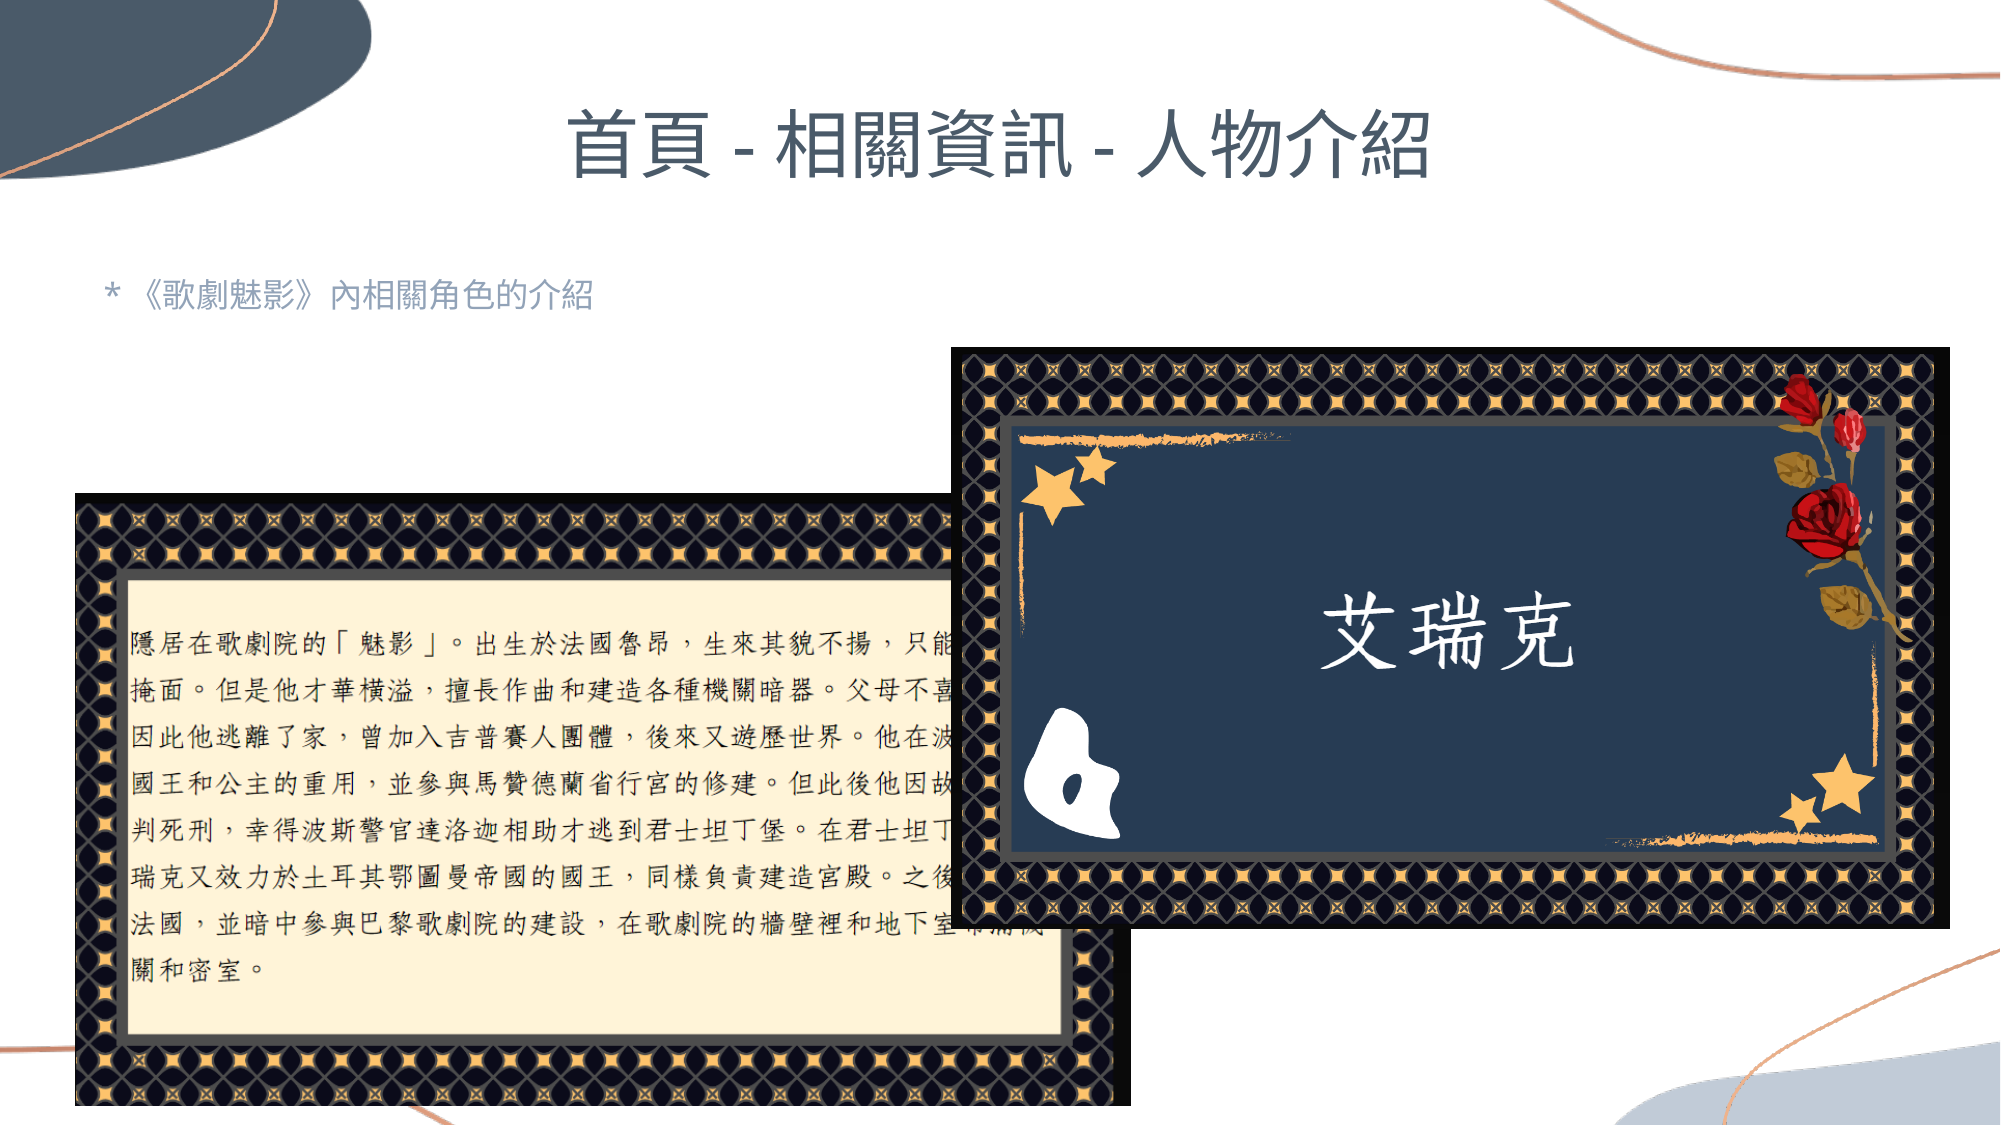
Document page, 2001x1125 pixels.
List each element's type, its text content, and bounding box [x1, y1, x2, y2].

picture [1522, 0, 2001, 107]
text_box 首頁-相關資訊-人物介紹 [495, 89, 1505, 195]
picture [0, 0, 372, 207]
text_box *《歌劇魅影》內相關角色的介紹 [88, 246, 1224, 322]
picture [0, 346, 2001, 1125]
